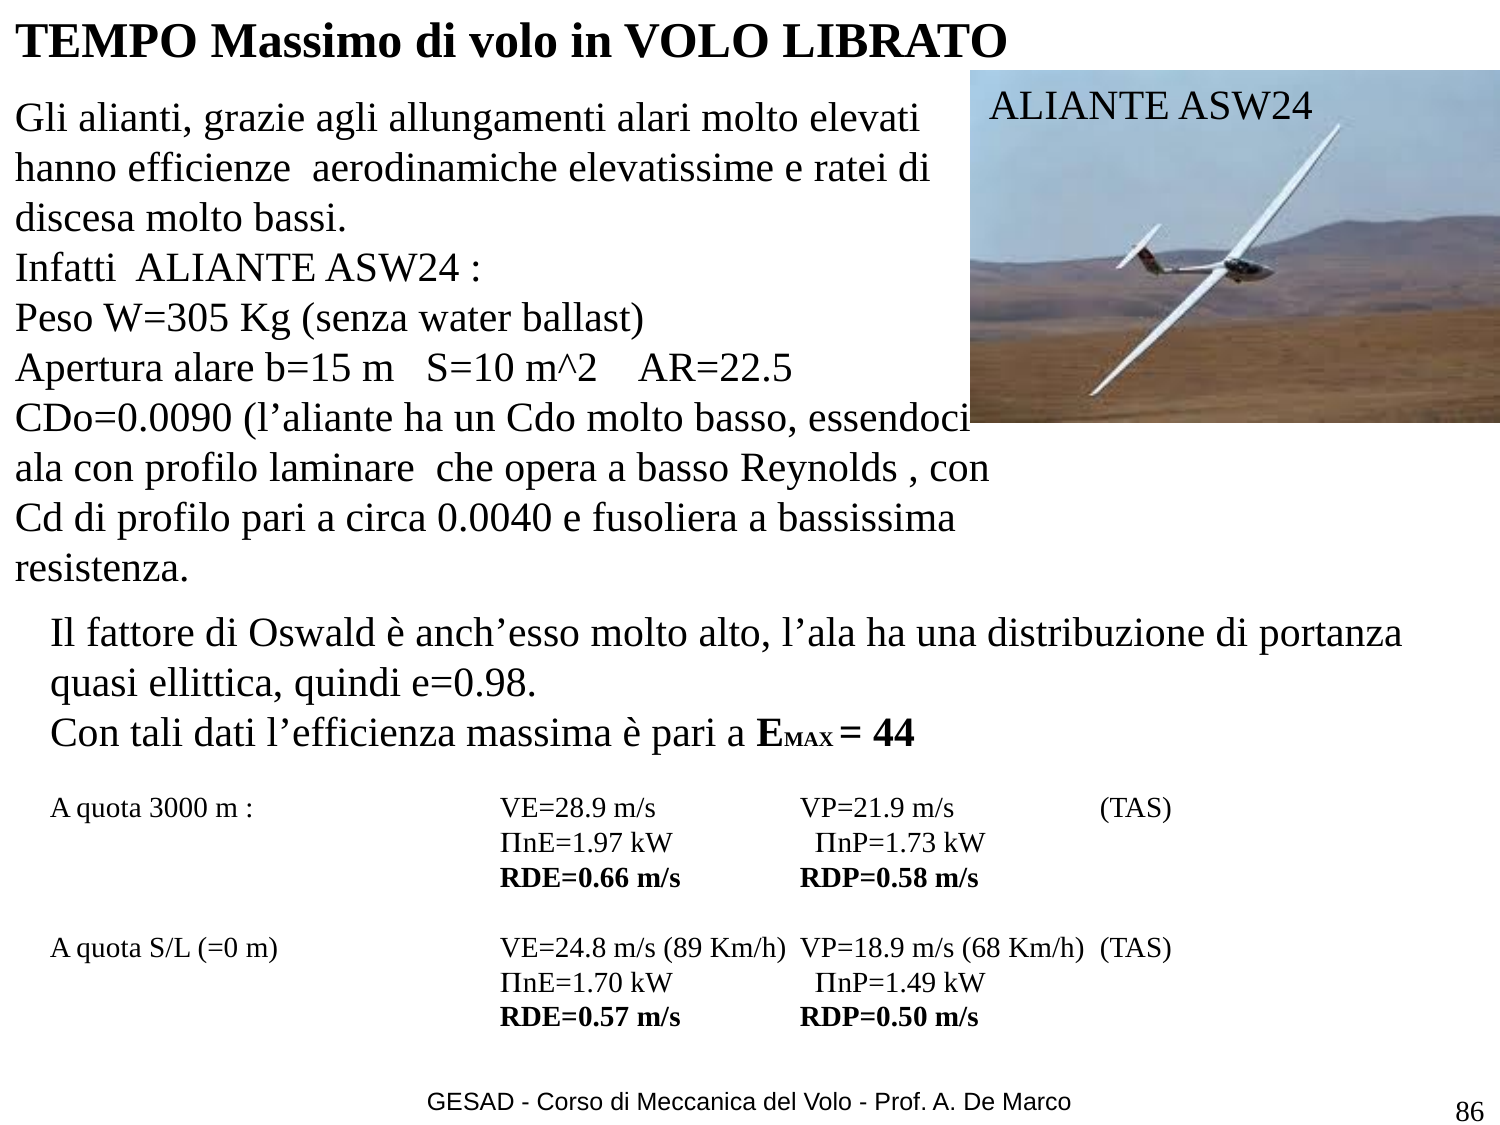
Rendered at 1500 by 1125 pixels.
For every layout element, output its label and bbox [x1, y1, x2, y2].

picture [969, 70, 1500, 423]
text_box [35, 780, 1207, 1041]
title [0, 1, 1301, 75]
slide_number [1200, 1084, 1500, 1125]
footer [300, 1077, 1200, 1125]
text_box [0, 81, 1500, 763]
